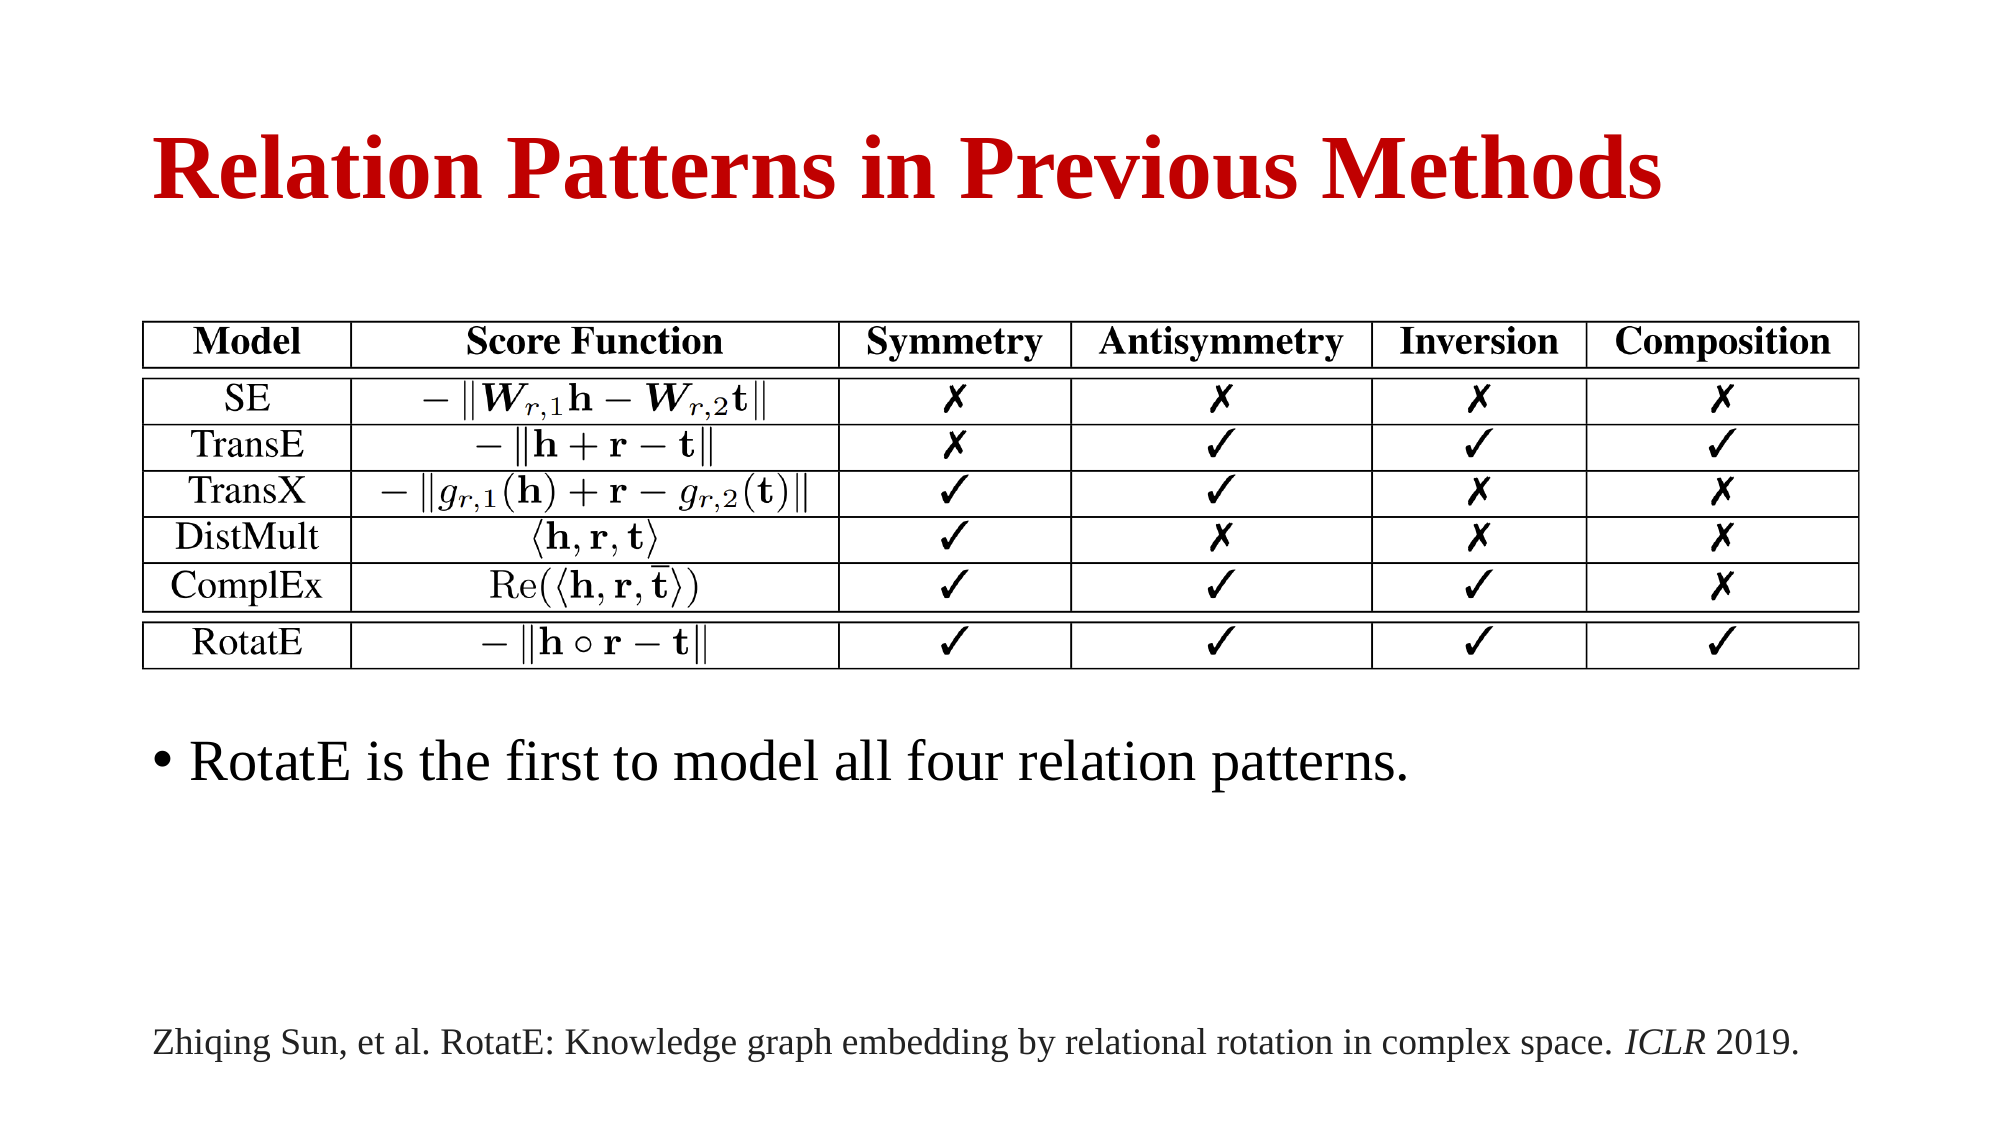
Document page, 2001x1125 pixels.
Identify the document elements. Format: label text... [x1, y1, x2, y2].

title Relation Patterns in Previous Methods [137, 59, 1863, 278]
picture [137, 314, 1863, 673]
list RotatE is the first to model all four relation patterns. [137, 722, 1863, 1009]
text_box Zhiqing Sun, et al. RotatE: Knowledge graph embedding by relational rotation in complex space. ICLR 2019. [137, 1009, 1863, 1070]
